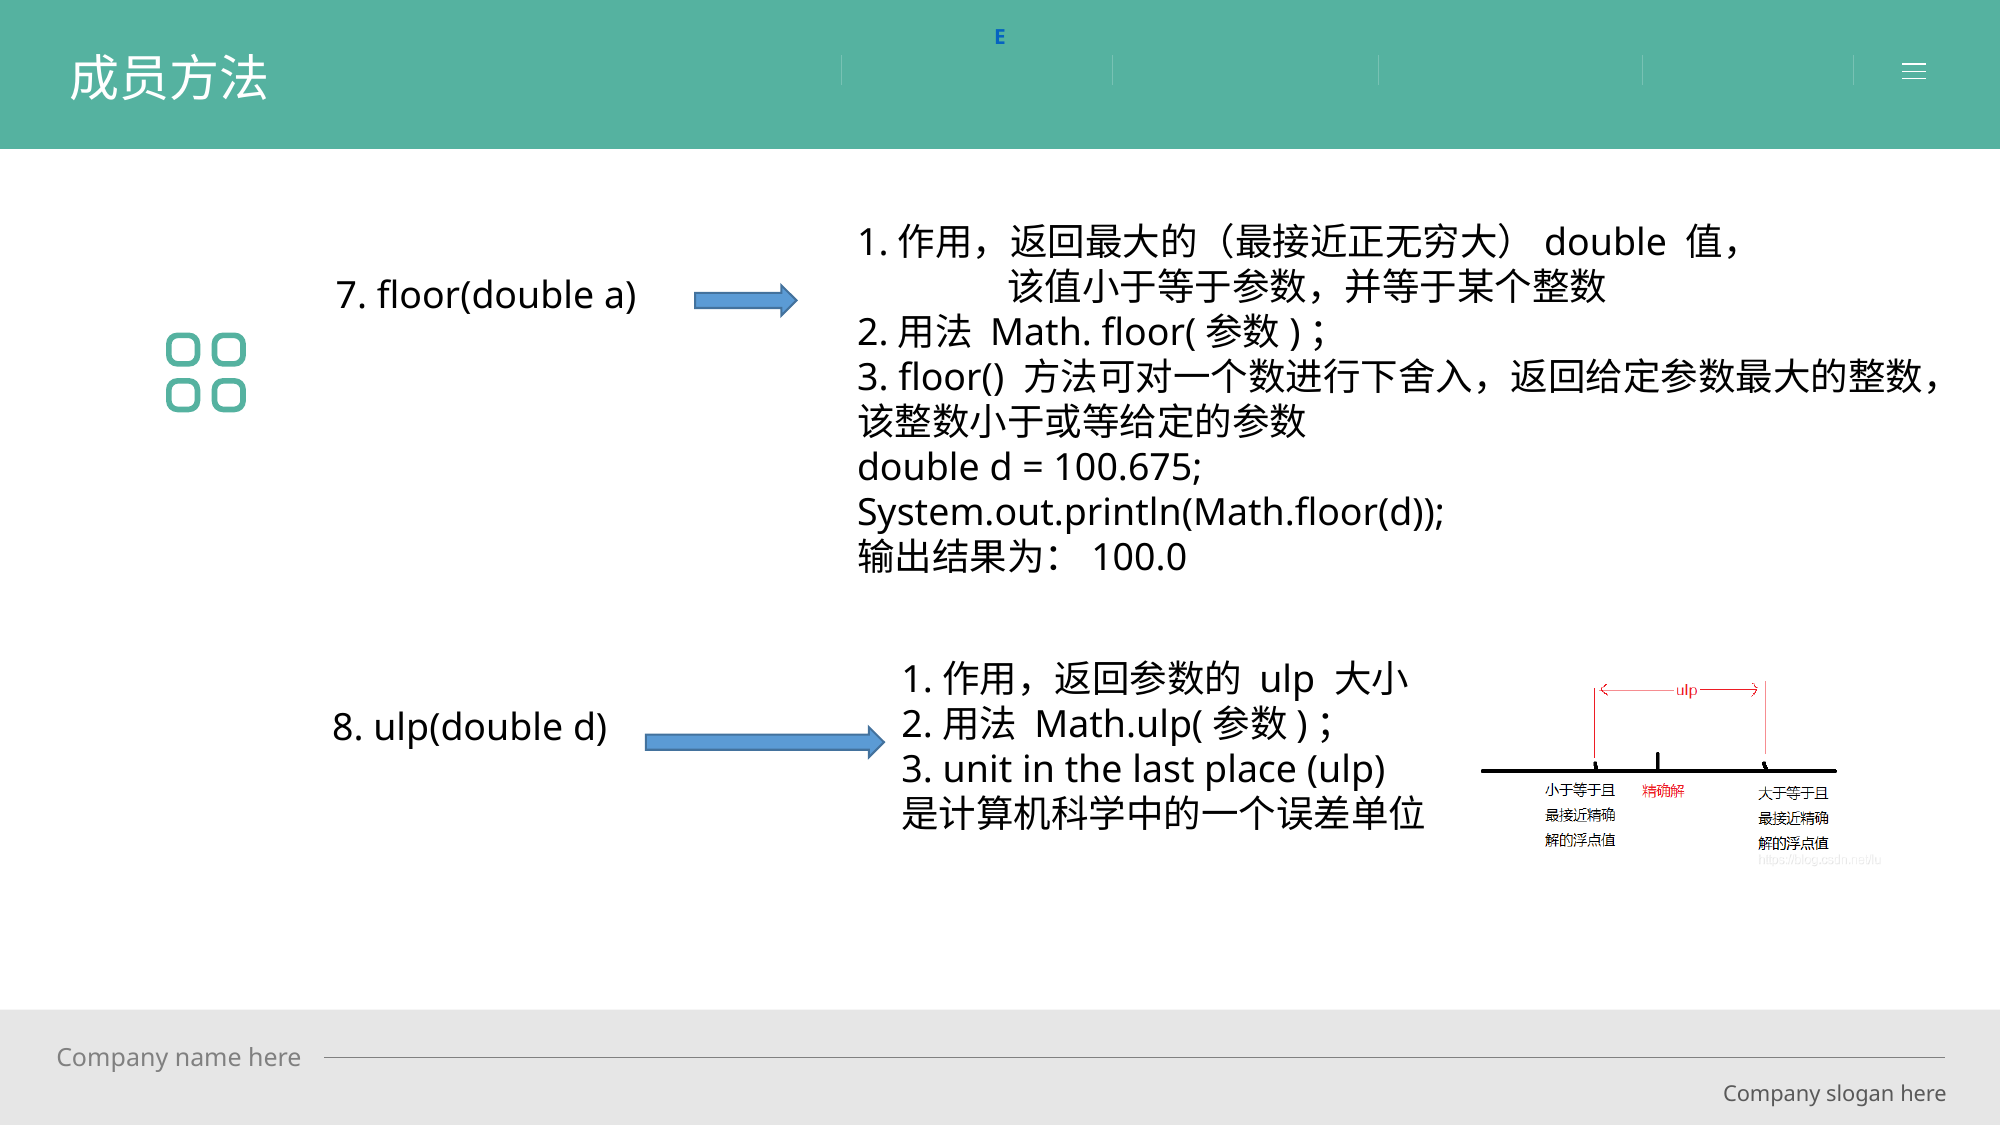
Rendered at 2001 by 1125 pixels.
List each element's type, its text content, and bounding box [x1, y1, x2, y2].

picture [1453, 652, 1881, 875]
text_box [0, 1009, 2000, 1125]
text_box 1.作用，返回参数的 ulp 大小 2.用法 Math.ulp(参数)； 3. unit in the last place (ulp) 是计算机科学中的一个误差单位 [886, 647, 1442, 843]
text_box 1.作用，返回最大的（最接近正无穷大）double 值， 该值小于等于参数，并等于某个整数 2.用法 Math. floor(参数)； 3. floor() 方法可对一个数进行下舍入，返回给定参数最大的整数， 该整数小于或等给定的参数 double d = 100.675; System.out.println(Math.floor(d)); 输出结果为：100.0 [842, 211, 1976, 586]
text_box [166, 332, 201, 367]
text_box [0, 0, 2000, 150]
text_box [211, 332, 246, 367]
text_box [694, 282, 798, 319]
text_box E [979, 15, 1021, 59]
text_box 8. ulp(double d) [317, 695, 623, 756]
text_box 7. floor(double a) [320, 264, 652, 324]
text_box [41, 1034, 1962, 1114]
text_box [211, 378, 246, 413]
text_box 成员方法 [54, 38, 438, 114]
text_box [1902, 64, 1926, 79]
text_box [166, 378, 201, 413]
text_box [644, 724, 886, 760]
